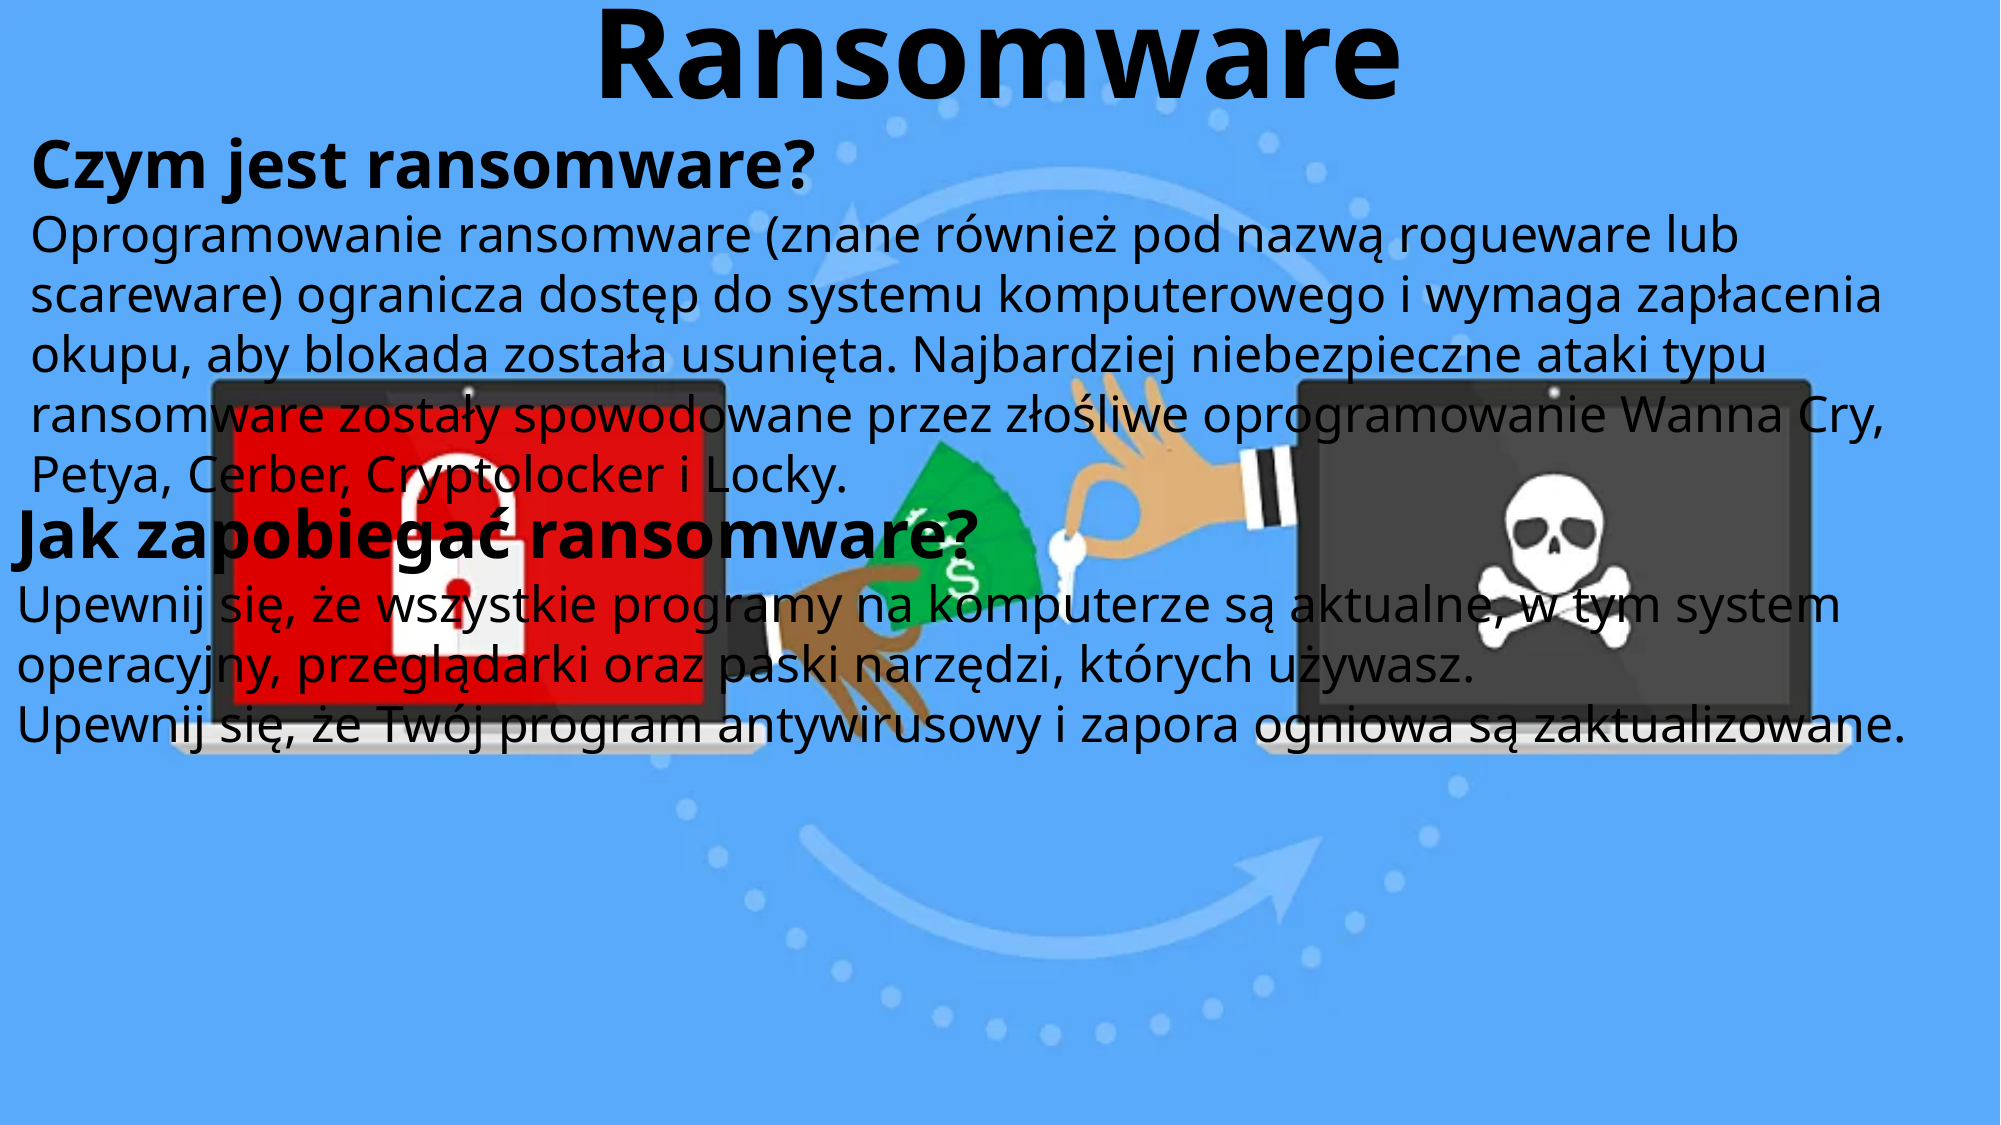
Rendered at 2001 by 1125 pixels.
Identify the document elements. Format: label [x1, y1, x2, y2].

list [0, 0, 2000, 1125]
